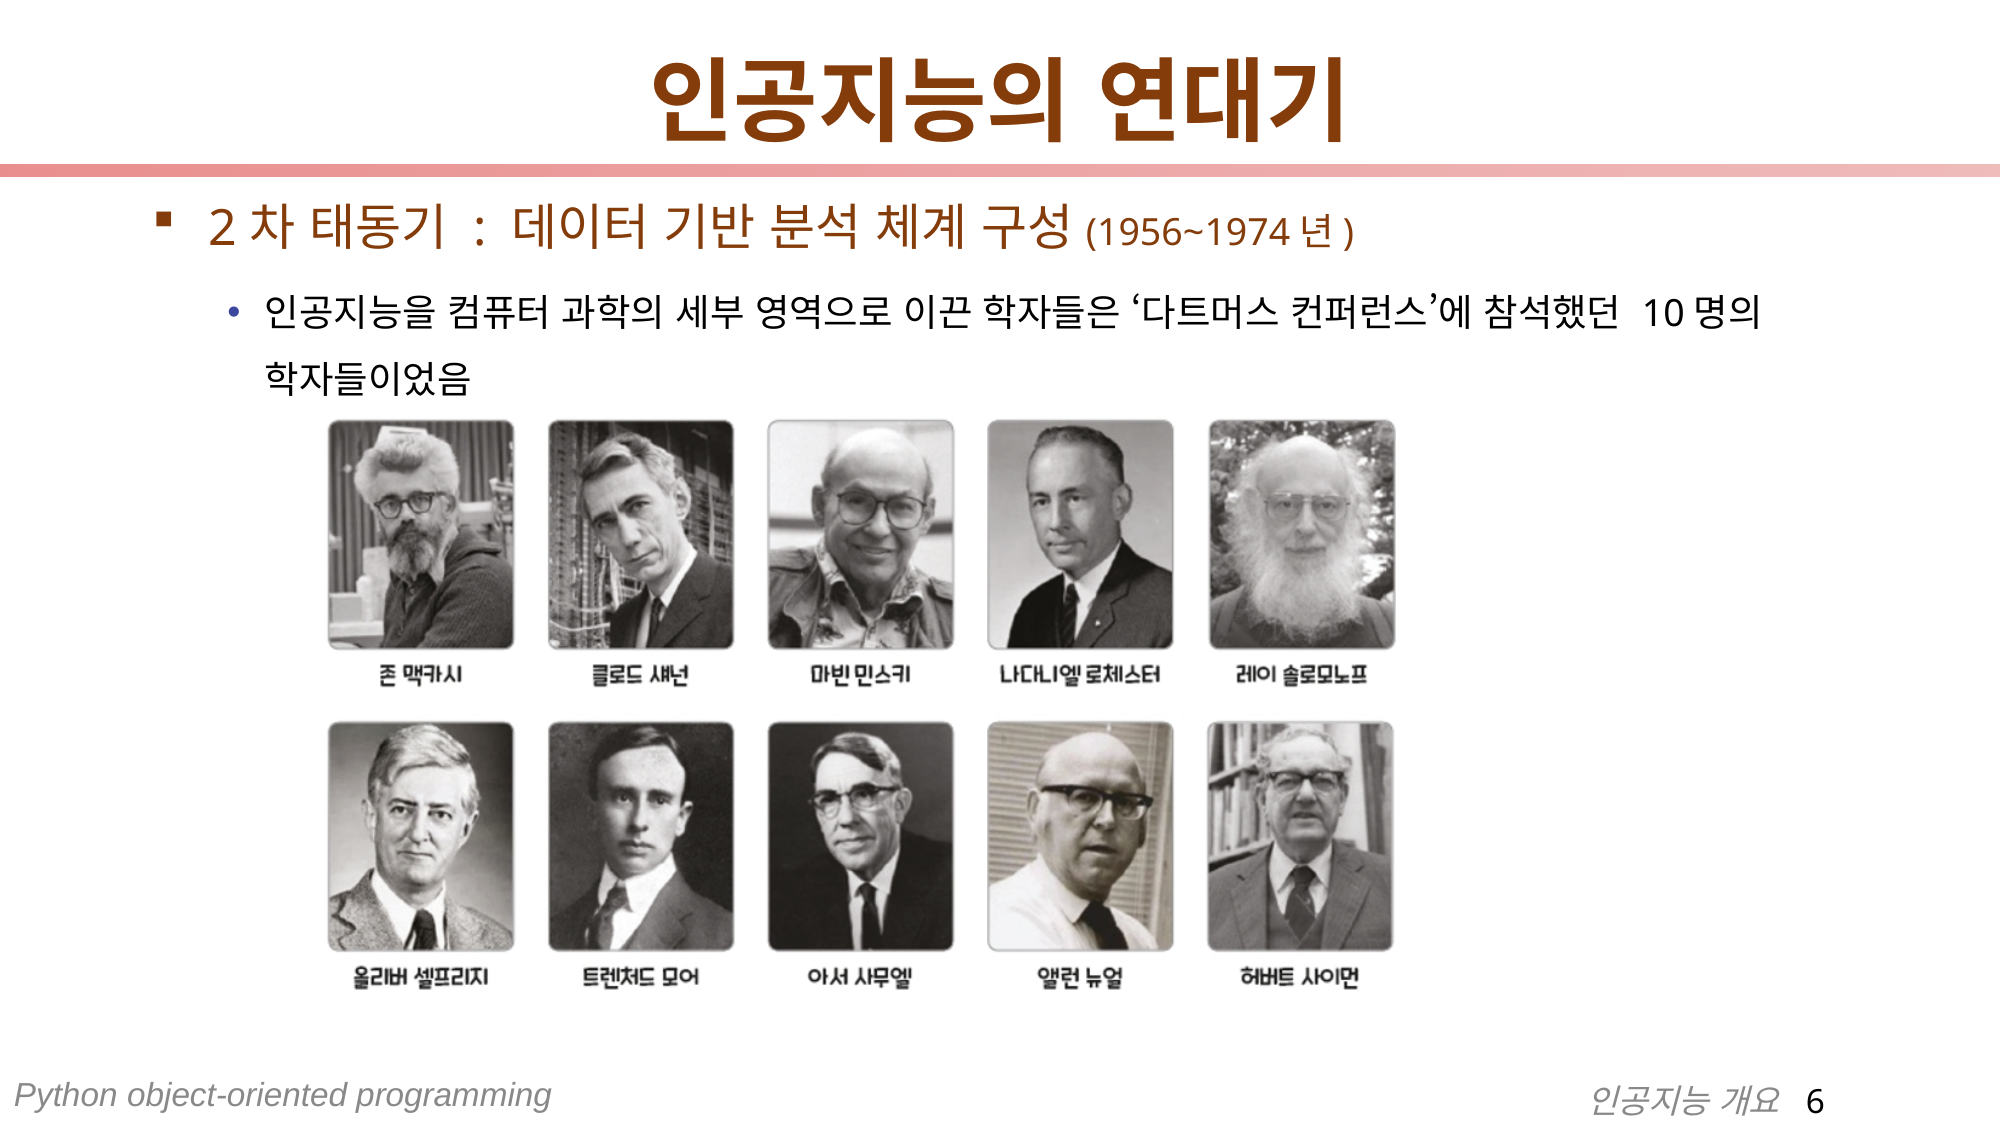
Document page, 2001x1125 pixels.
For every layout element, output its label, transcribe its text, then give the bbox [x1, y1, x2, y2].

list 2차 태동기 : 데이터 기반 분석 체계 구성(1956~1974년) 인공지능을 컴퓨터 과학의 세부 영역으로 이끈 학자들은 ‘다트머스 컨퍼런스’에 참석했던 10명의 학자들이었음 [137, 194, 1863, 1070]
title 인공지능의 연대기 [137, 59, 1863, 151]
picture [320, 403, 1414, 1003]
